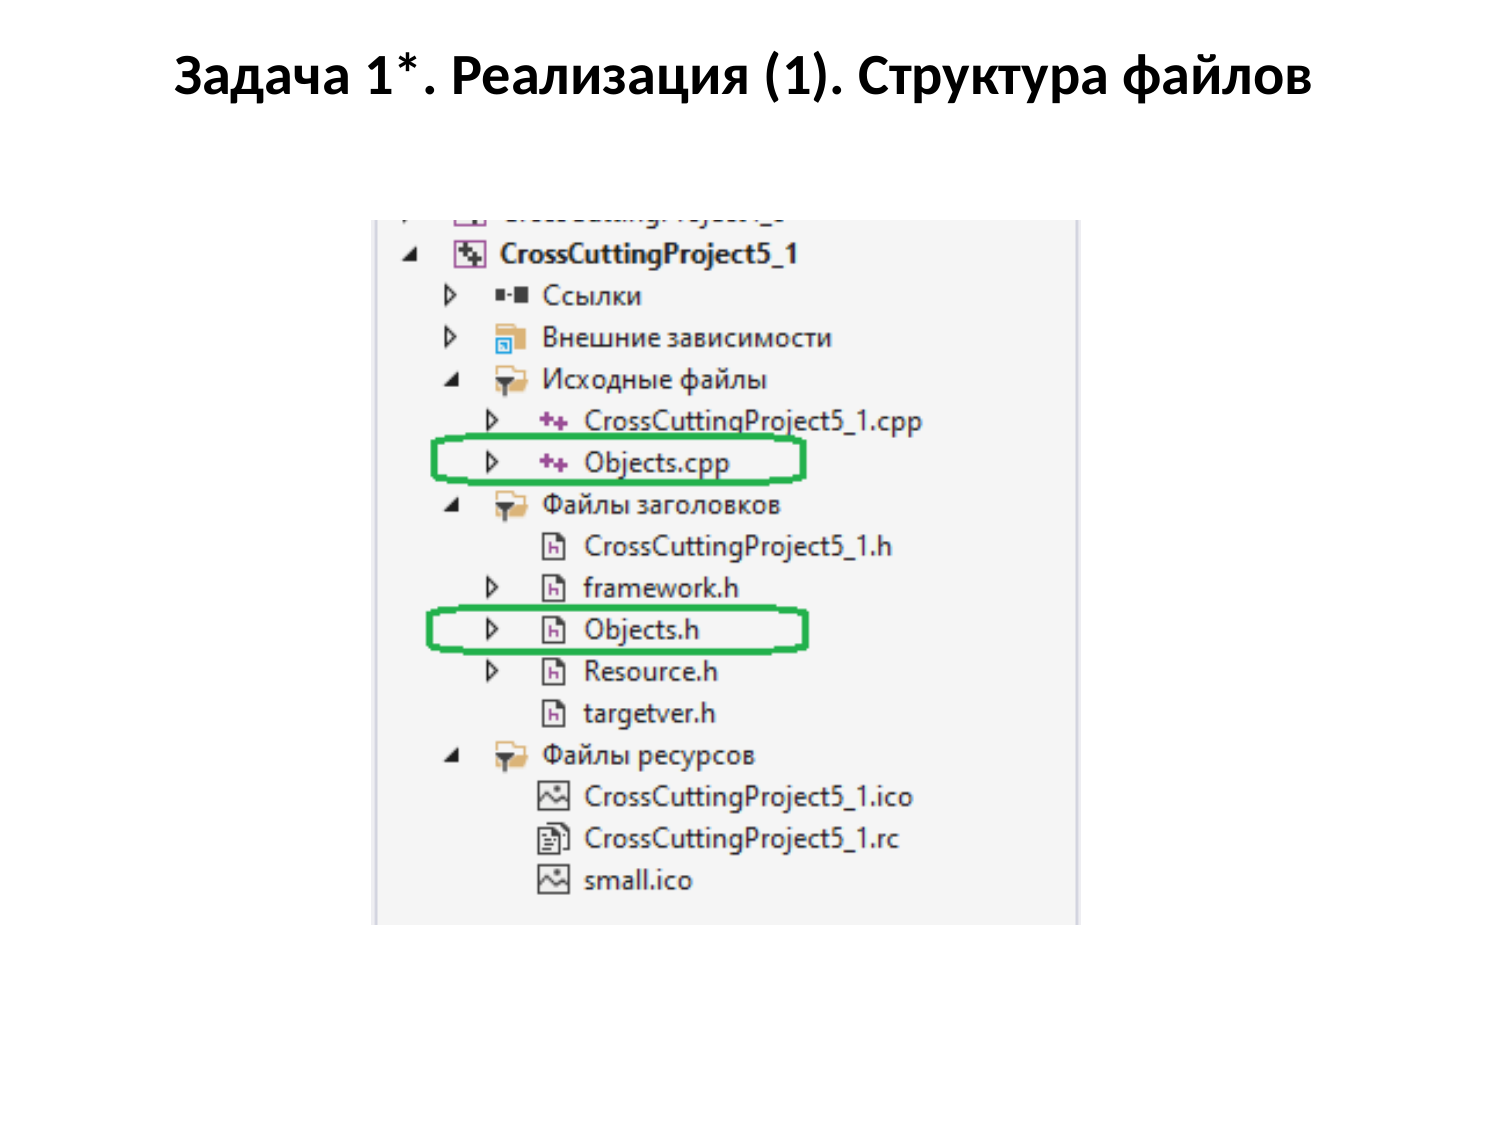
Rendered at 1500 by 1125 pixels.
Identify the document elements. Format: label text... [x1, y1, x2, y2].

picture [371, 220, 1081, 926]
title Задача 1*. Реализация (1). Структура файлов [29, 19, 1459, 124]
